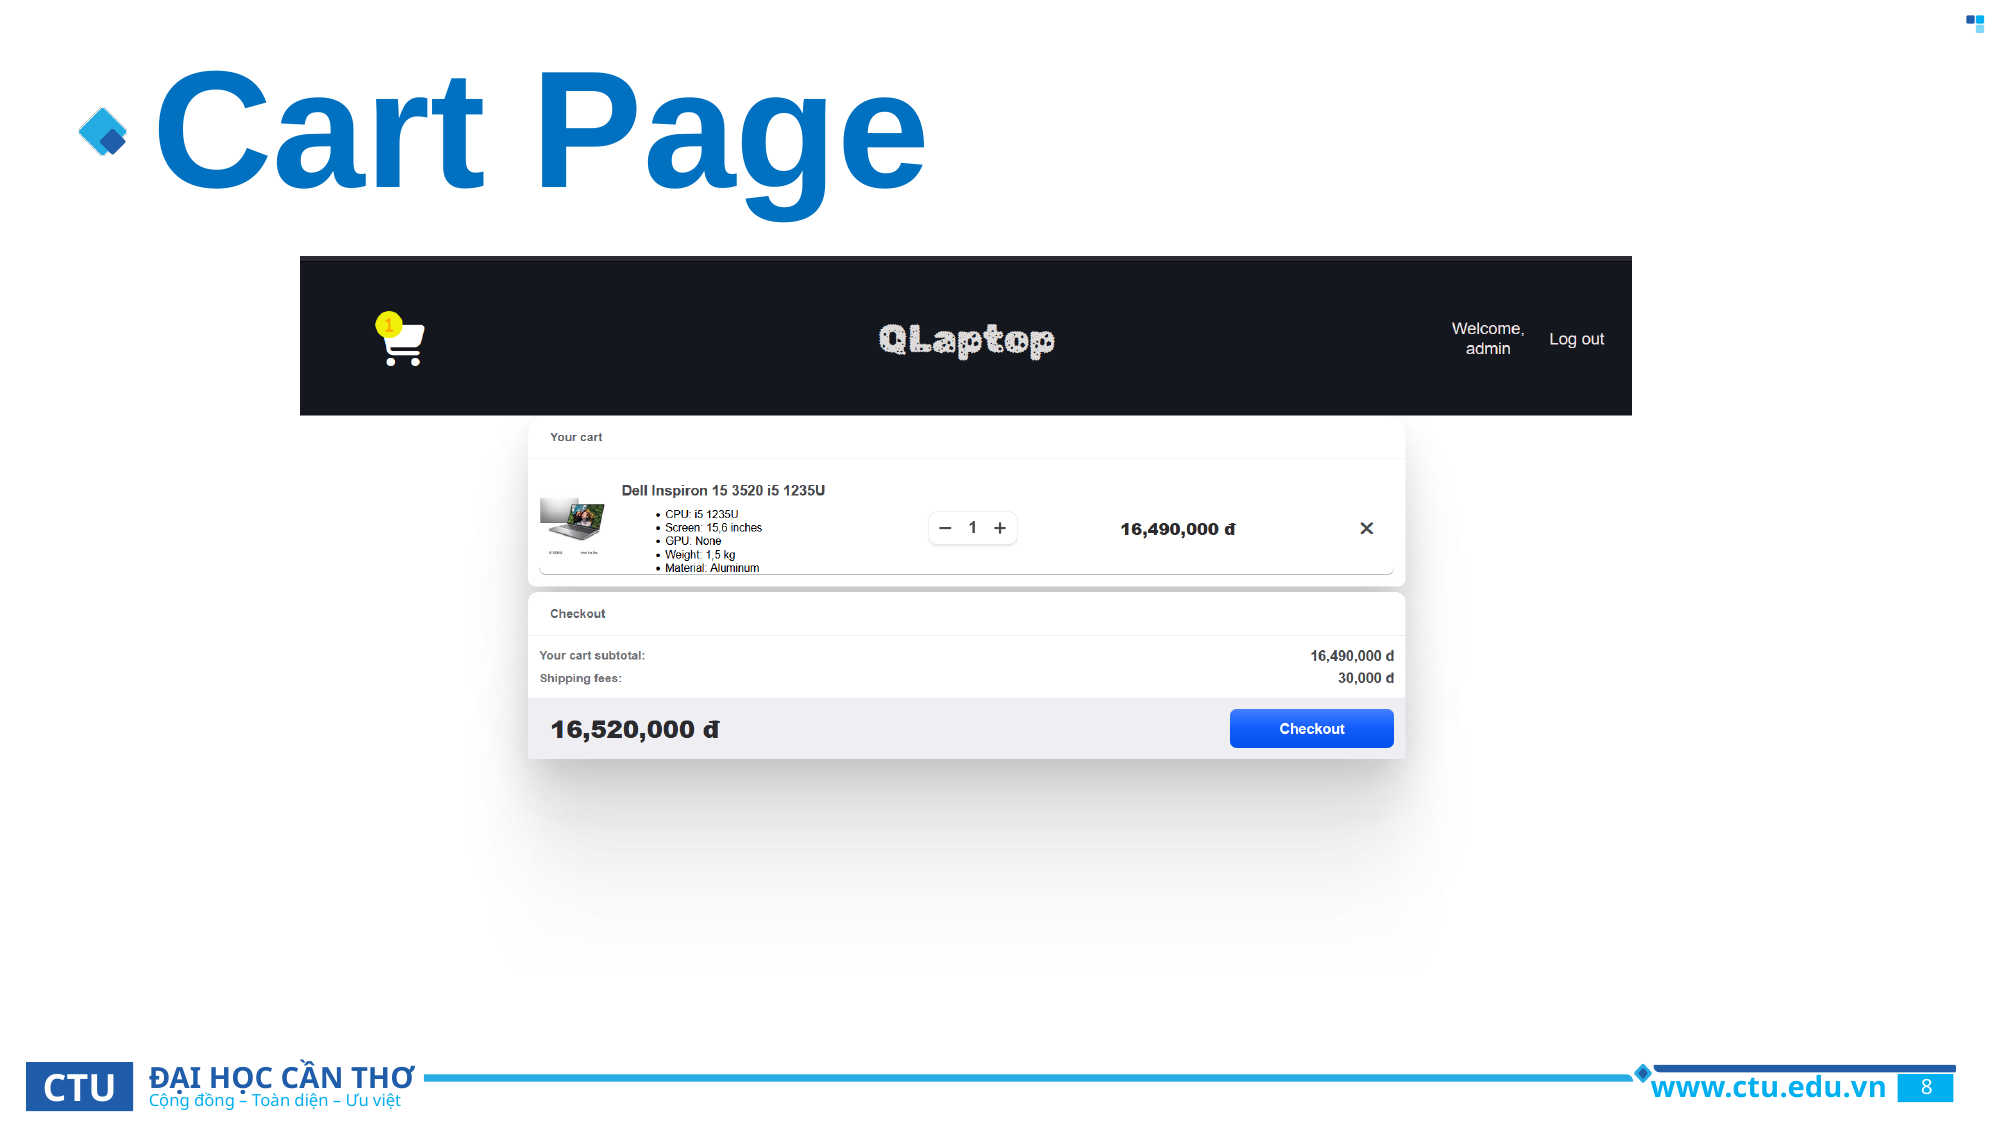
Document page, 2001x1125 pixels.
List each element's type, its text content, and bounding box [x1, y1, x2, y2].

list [300, 256, 1632, 971]
title Cart Page [137, 24, 1863, 243]
picture [78, 107, 127, 156]
